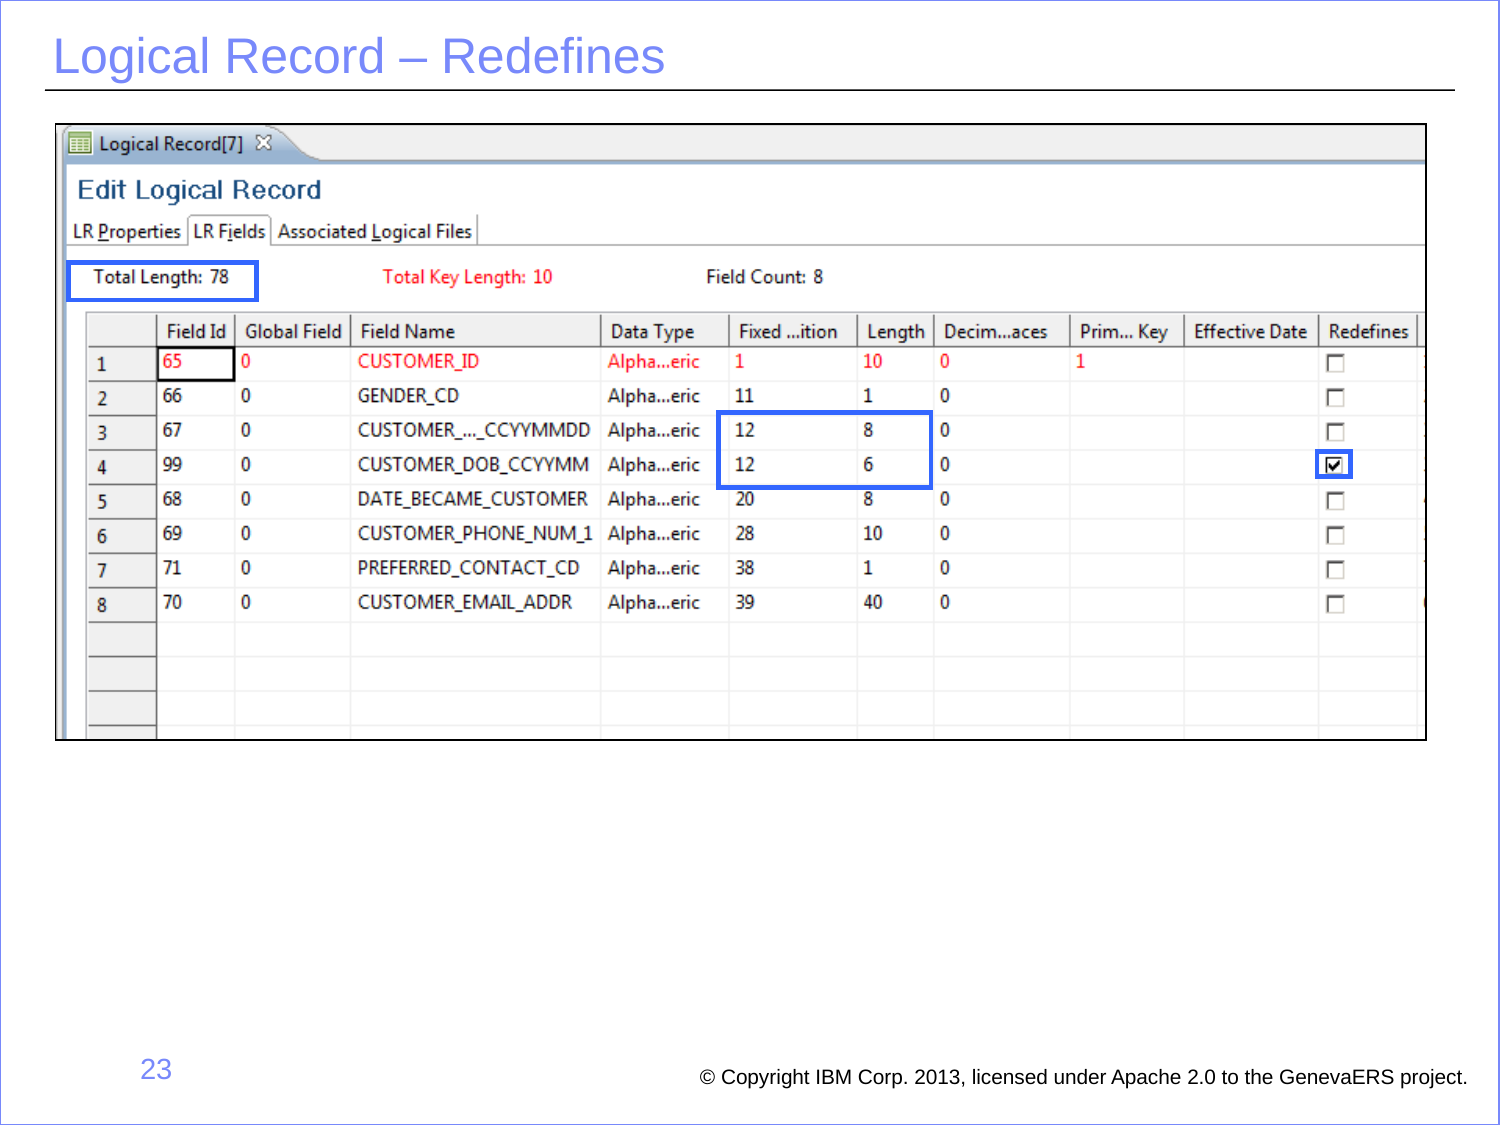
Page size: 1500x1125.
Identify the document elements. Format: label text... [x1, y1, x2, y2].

picture [55, 124, 1426, 740]
title Logical Record – Redefines [37, 22, 1321, 113]
slide_number 23 [37, 1046, 188, 1125]
